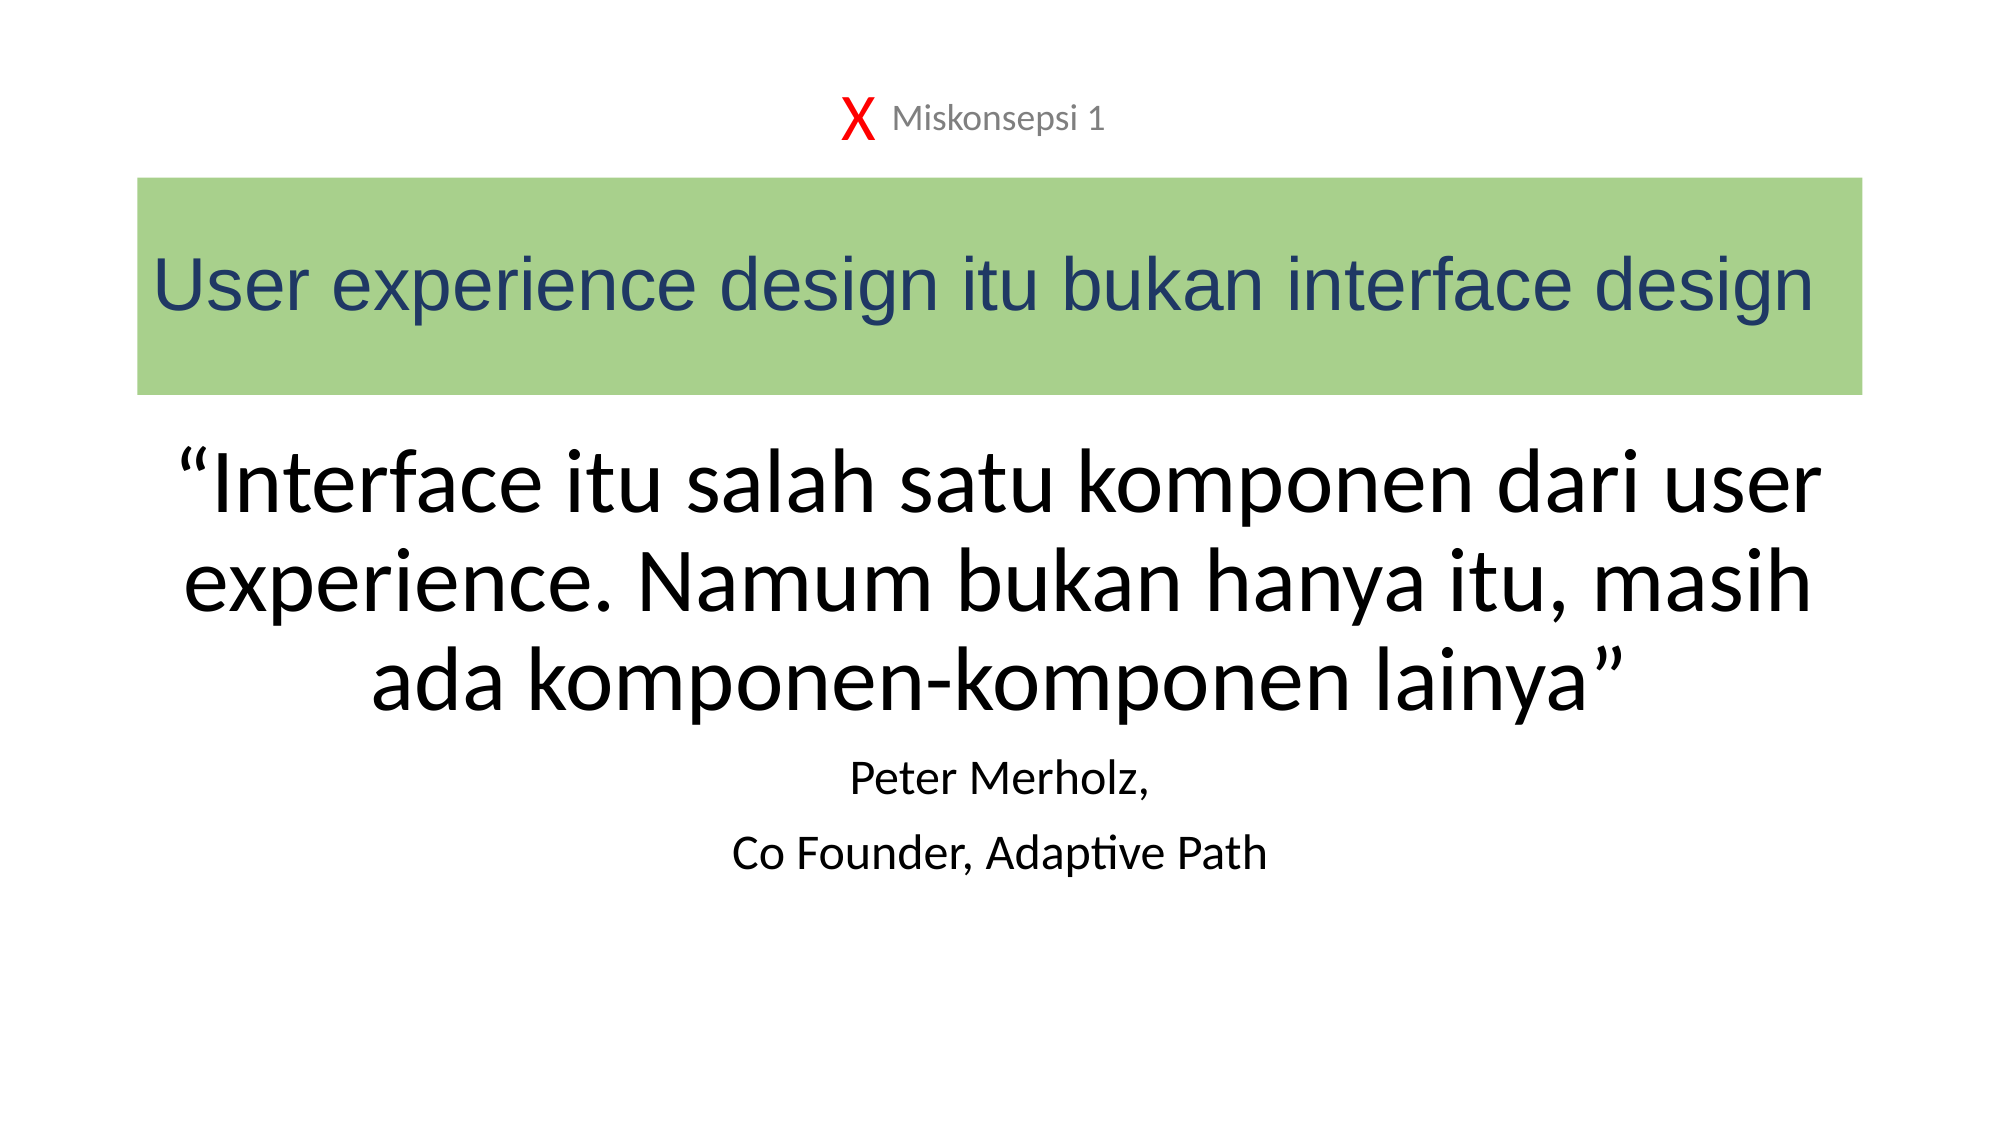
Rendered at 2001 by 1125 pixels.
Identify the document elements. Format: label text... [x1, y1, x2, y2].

text_box X [826, 66, 893, 161]
text_box Miskonsepsi 1 [893, 85, 1124, 146]
title User experience design itu bukan interface design [137, 177, 1863, 395]
list “Interface itu salah satu komponen dari user experience. Namum bukan hanya itu, masih ada komponen-komponen lainya” Peter Merholz, Co Founder, Adaptive Path [137, 425, 1863, 927]
